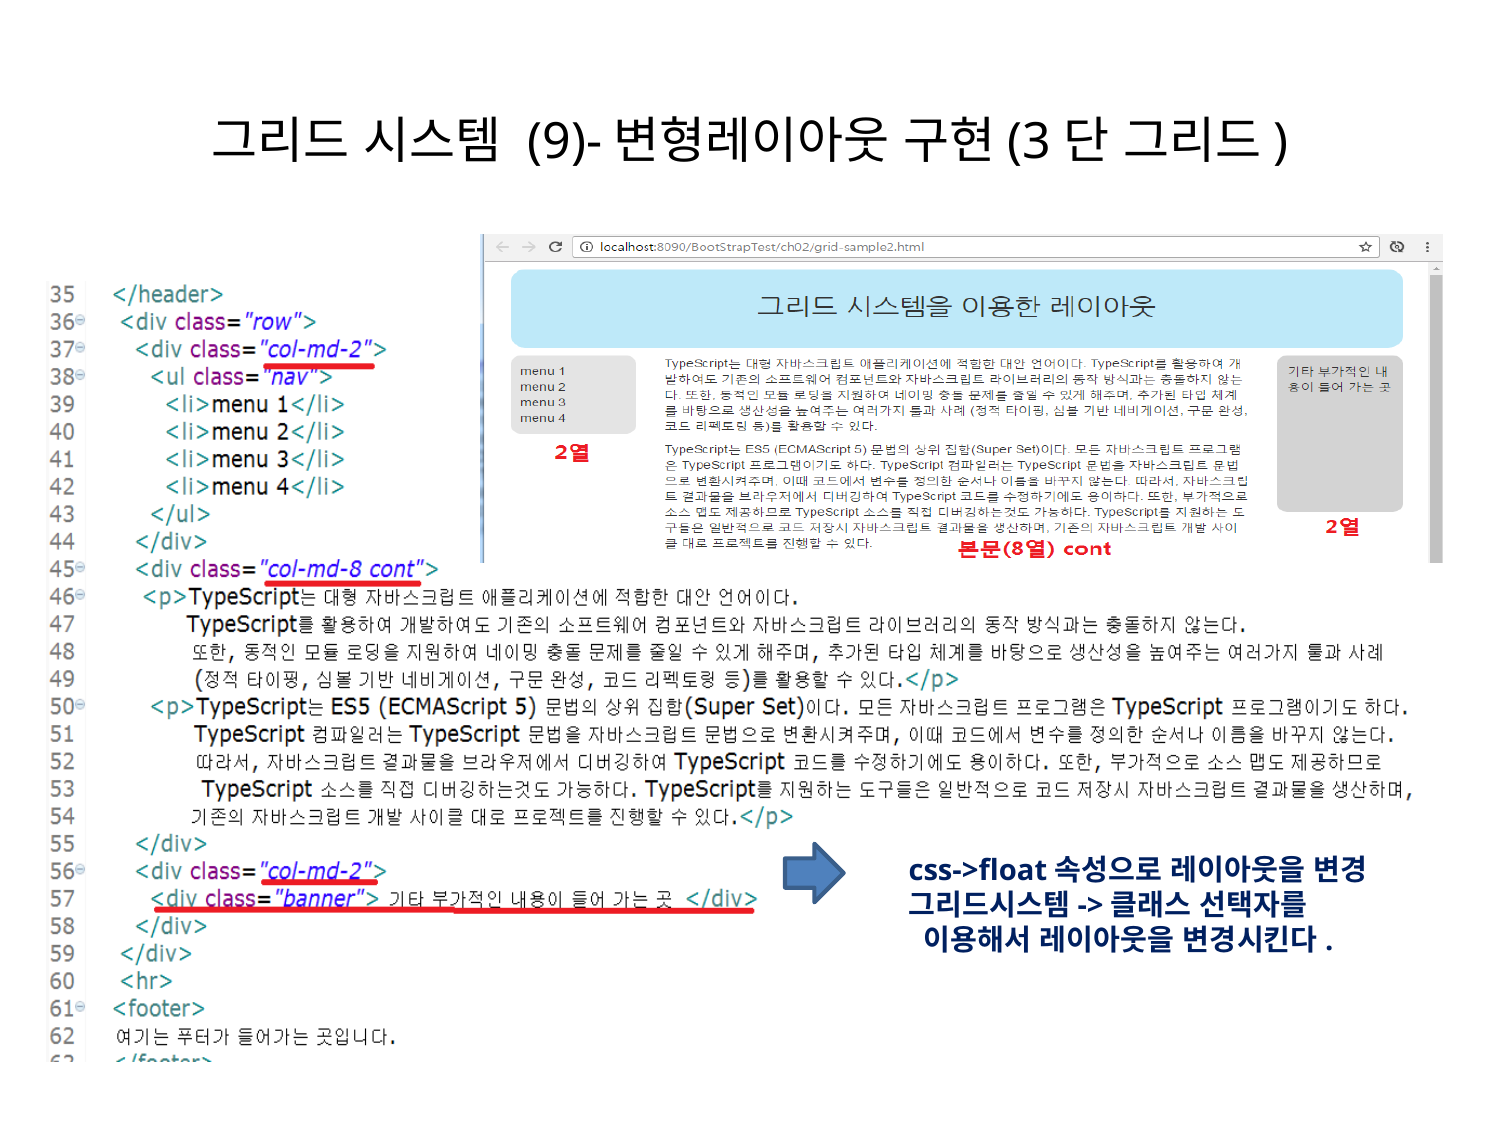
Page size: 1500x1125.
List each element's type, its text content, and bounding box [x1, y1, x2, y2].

picture [46, 234, 1454, 1062]
title 그리드 시스템 (9)-변형레이아웃 구현(3단 그리드) [75, 45, 1425, 233]
